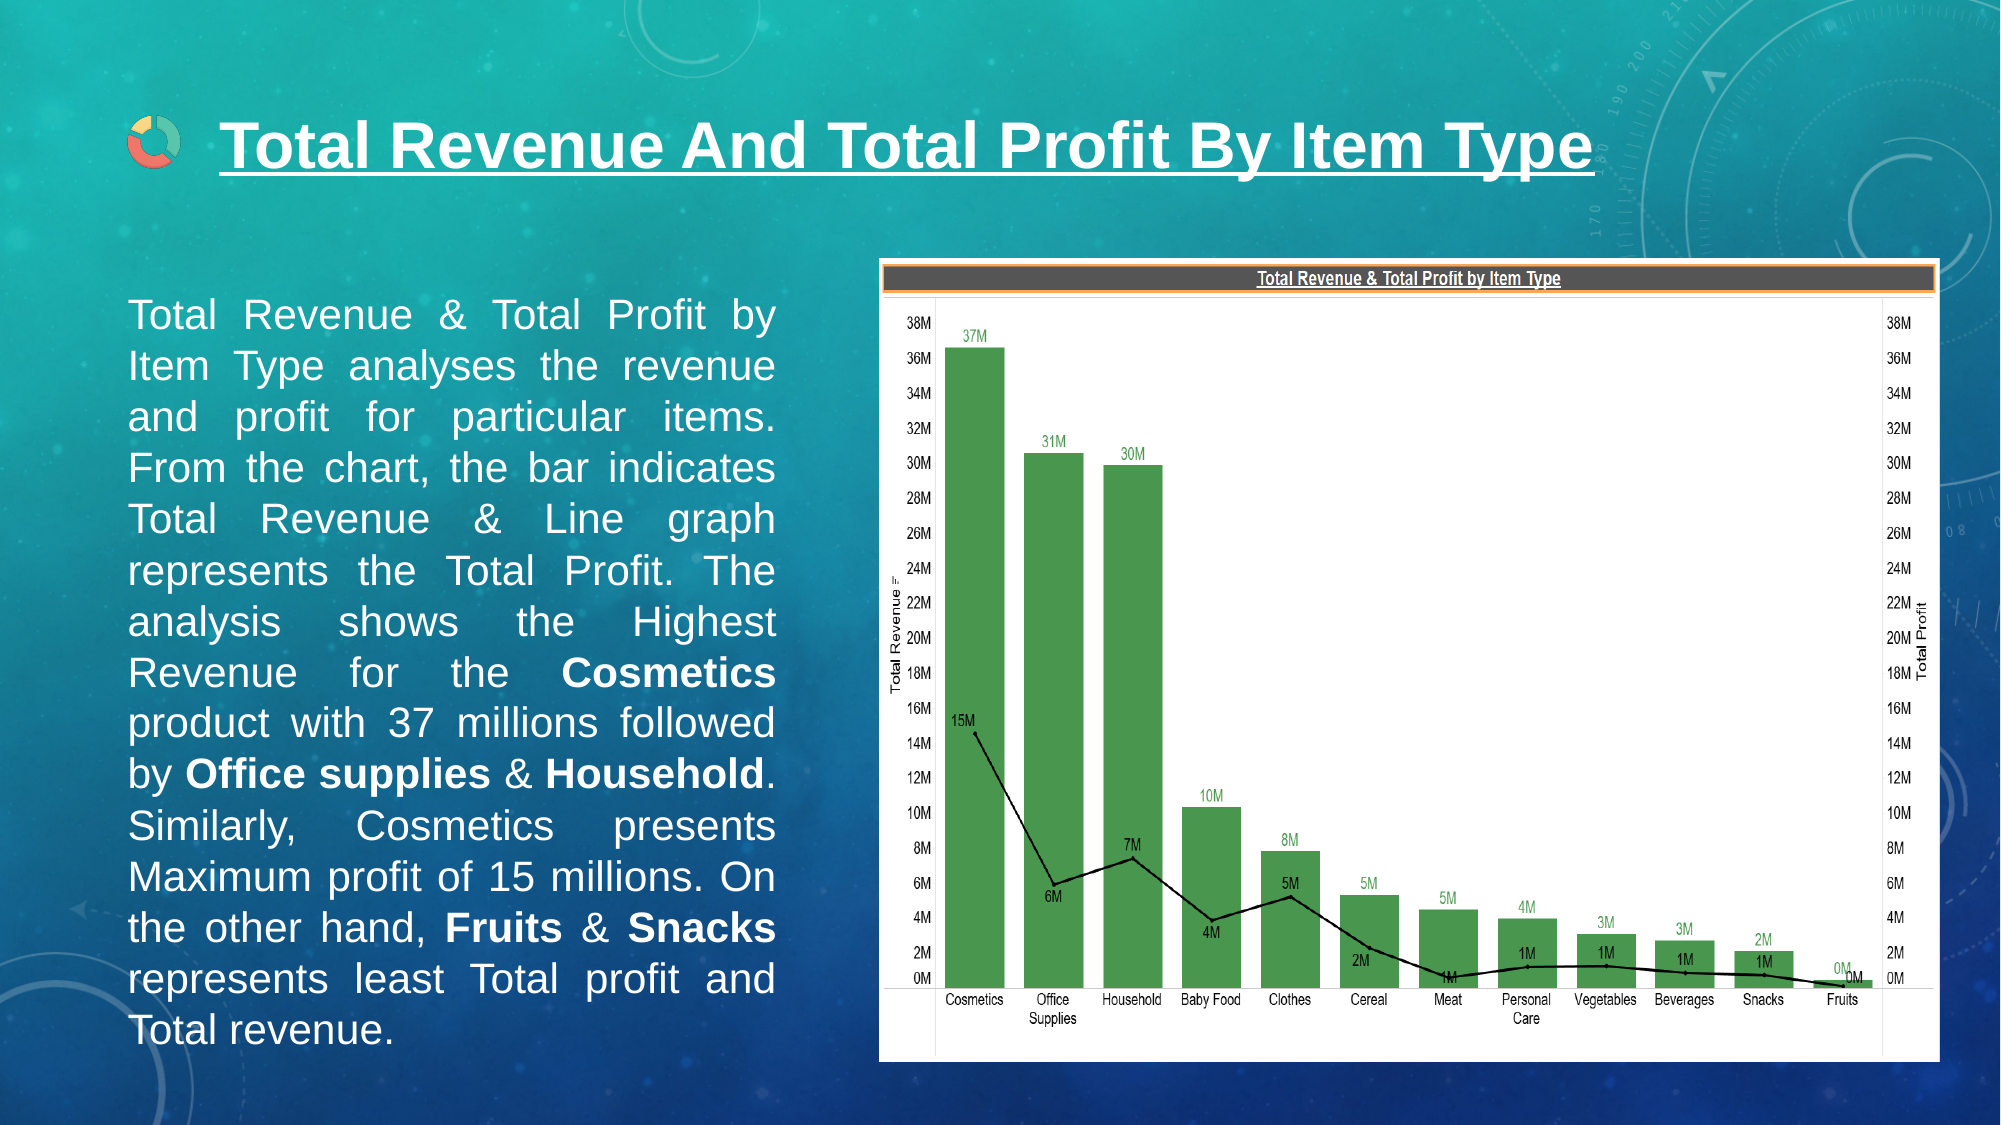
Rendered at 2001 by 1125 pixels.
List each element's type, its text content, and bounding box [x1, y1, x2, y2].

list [878, 257, 1940, 1062]
picture [0, 0, 2001, 1125]
title Total Revenue And Total Profit By Item Type [112, 63, 1747, 221]
list Total Revenue & Total Profit by Item Type analyses the revenue and profit for particular items. From the chart, the bar indicates Total Revenue & Line graph represents the Total Profit. The analysis shows the Highest Revenue for the Cosmetics product with 37 millions followed by Office supplies & Household. Similarly, Cosmetics presents Maximum profit of 15 millions. On the other hand, Fruits & Snacks represents least Total profit and Total revenue. [112, 279, 792, 1062]
